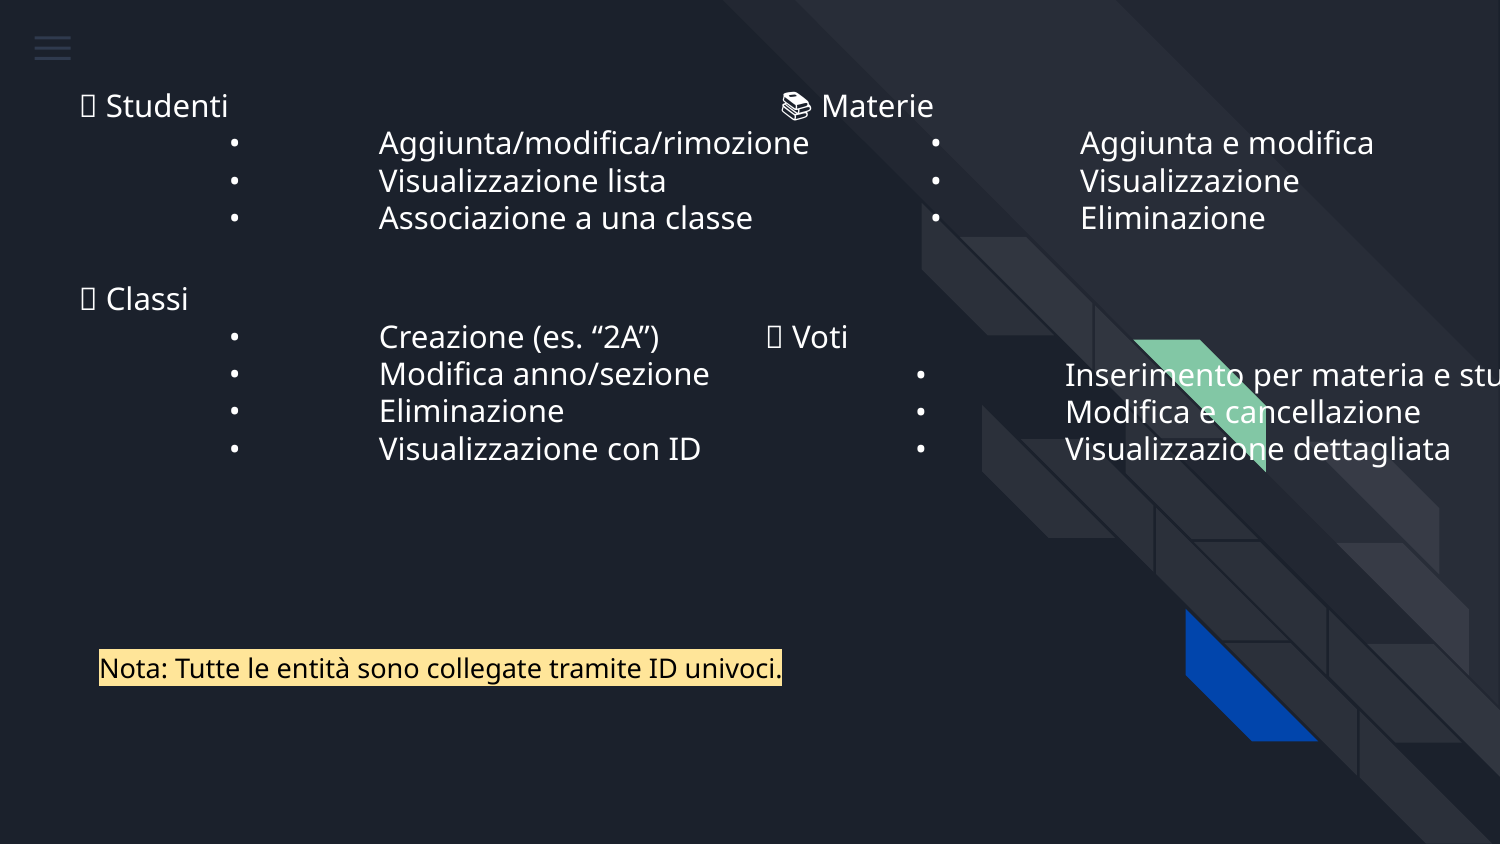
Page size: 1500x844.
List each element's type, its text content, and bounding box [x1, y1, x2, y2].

text_box 📝 Voti • Inserimento per materia e studente • Modifica e cancellazione • Visualizzazione dettagliata [750, 302, 1500, 483]
text_box Nota: Tutte le entità sono collegate tramite ID univoci. [84, 636, 1416, 731]
text_box 📚 Materie • Aggiunta e modifica • Visualizzazione • Eliminazione [765, 71, 1500, 251]
text_box 🏫 Classi • Creazione (es. “2A”) • Modifica anno/sezione • Eliminazione • Visualizzazione con ID [63, 264, 1396, 482]
text_box 📘 Studenti • Aggiunta/modifica/rimozione • Visualizzazione lista • Associazione a una classe [63, 71, 765, 251]
